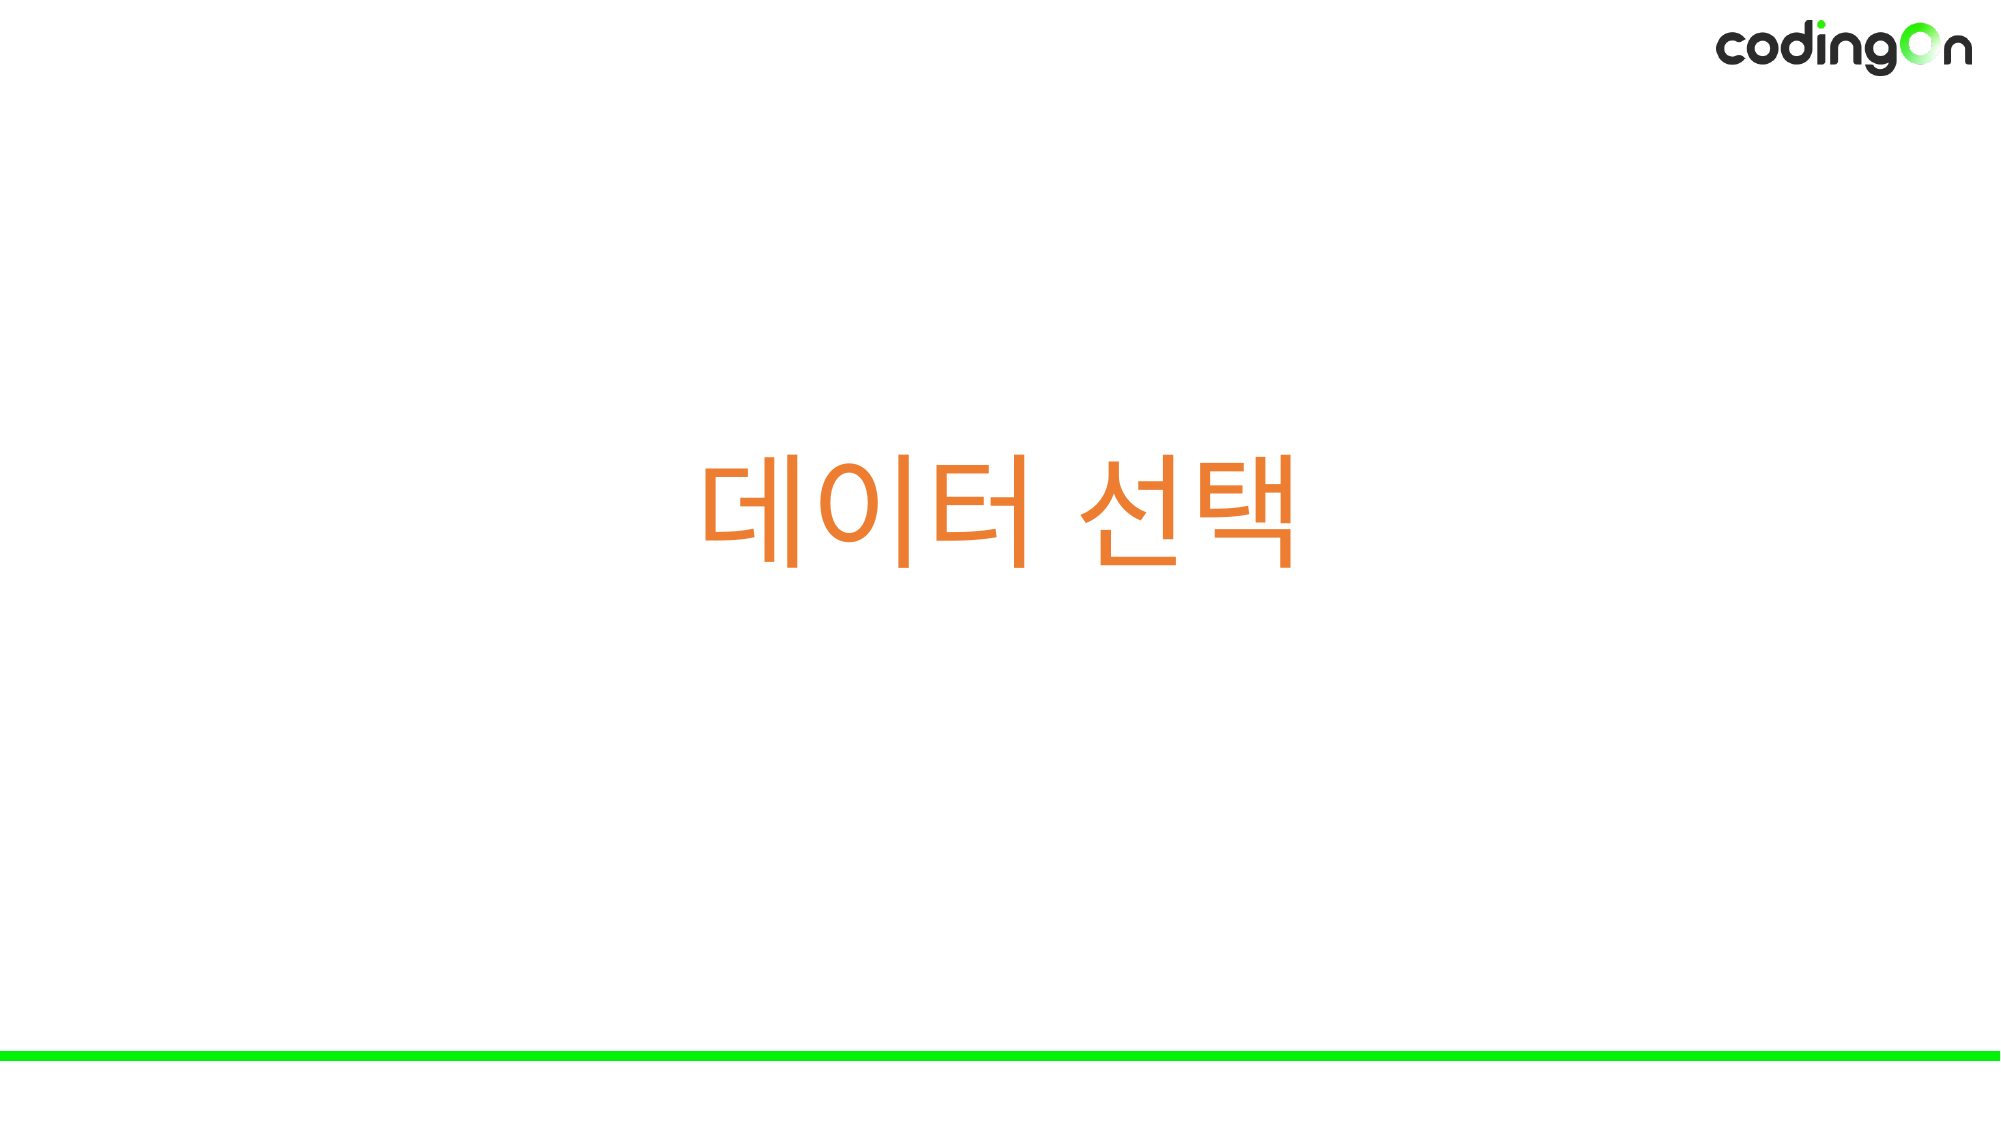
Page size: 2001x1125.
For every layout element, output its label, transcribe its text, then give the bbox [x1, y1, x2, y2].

picture [1716, 20, 1972, 76]
text_box 데이터 선택 [680, 426, 1320, 592]
